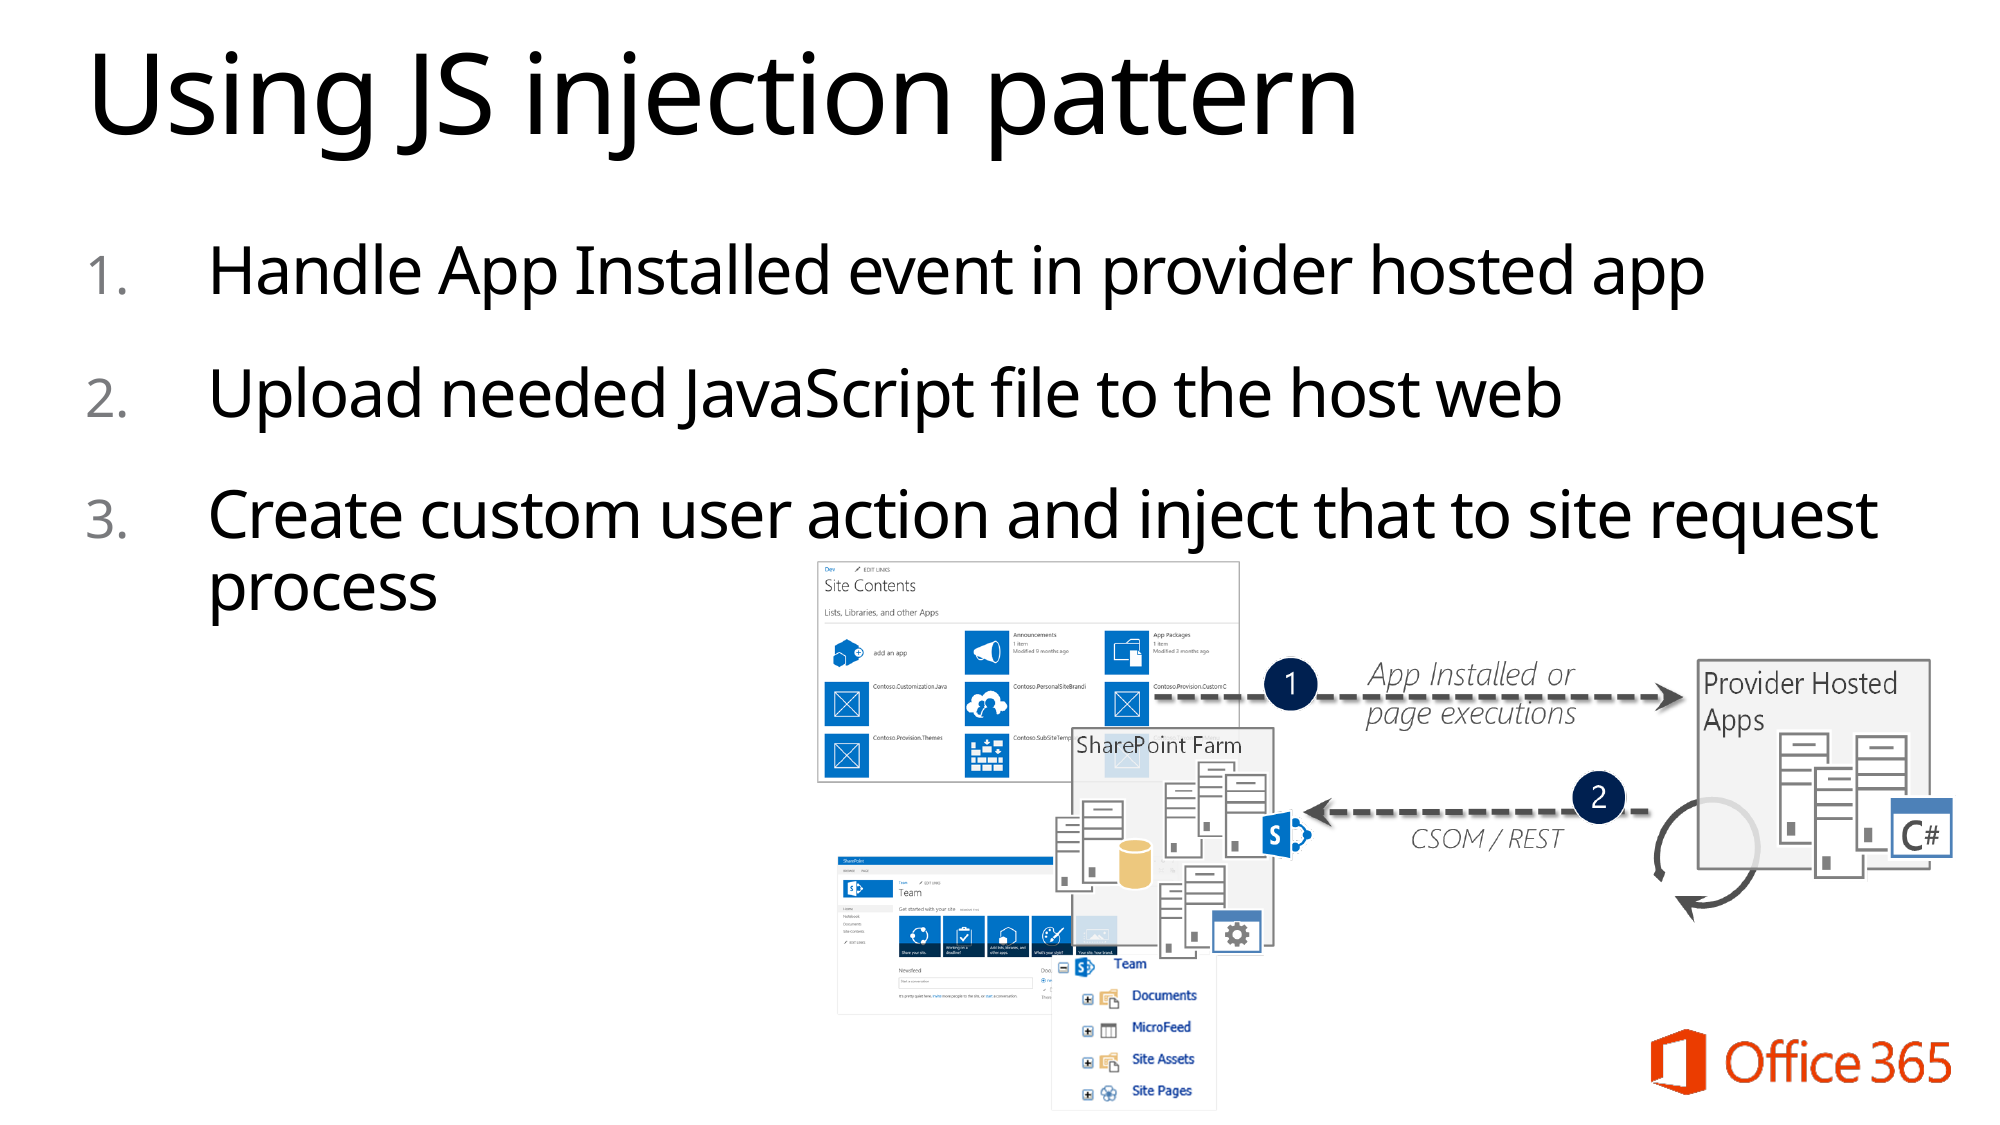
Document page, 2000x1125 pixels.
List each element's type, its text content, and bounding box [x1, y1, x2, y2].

title Using JS injection pattern [85, 37, 1914, 161]
list Handle App Installed event in provider hosted app Upload needed JavaScript file to the host web Create custom user action and inject that to site request process [85, 237, 1914, 562]
picture [817, 561, 1978, 1124]
